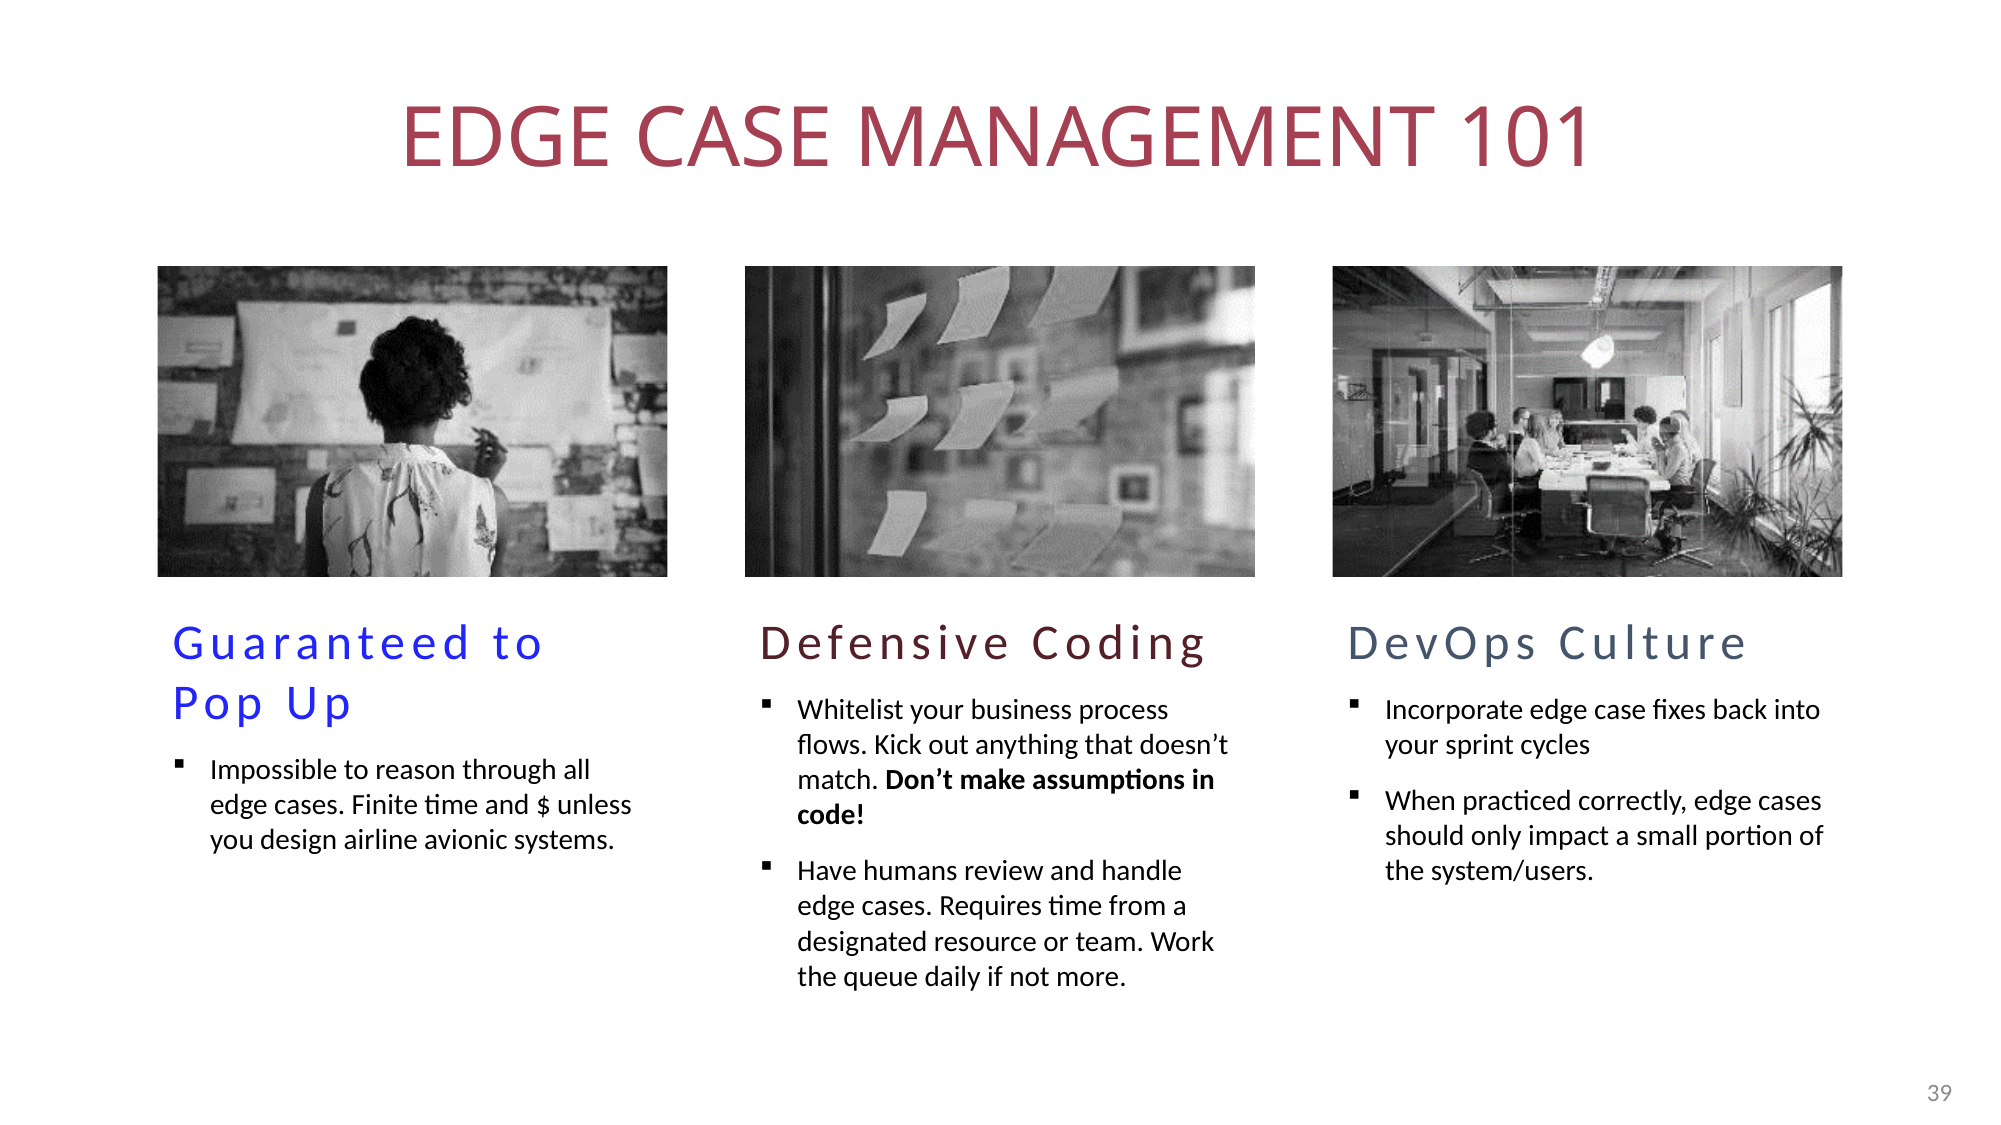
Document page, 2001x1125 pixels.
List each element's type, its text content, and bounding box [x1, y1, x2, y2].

list Guaranteed to Pop Up Impossible to reason through all edge cases. Finite time and $ unless you design airline avionic systems. [157, 601, 668, 1024]
title EDGE CASE MANAGEMENT 101 [97, 0, 1903, 267]
text_box Defensive Coding Whitelist your business process flows. Kick out anything that doesn’t match. Don’t make assumptions in code! Have humans review and handle edge cases. Requires time from a designated resource or team. Work the queue daily if not more. [744, 602, 1255, 1055]
picture [157, 266, 668, 577]
text_box DevOps Culture Incorporate edge case fixes back into your sprint cycles When practiced correctly, edge cases should only impact a small portion of the system/users. [1332, 602, 1843, 1055]
picture [745, 266, 1255, 577]
picture [1332, 266, 1843, 577]
slide_number 39 [1894, 1061, 1968, 1121]
